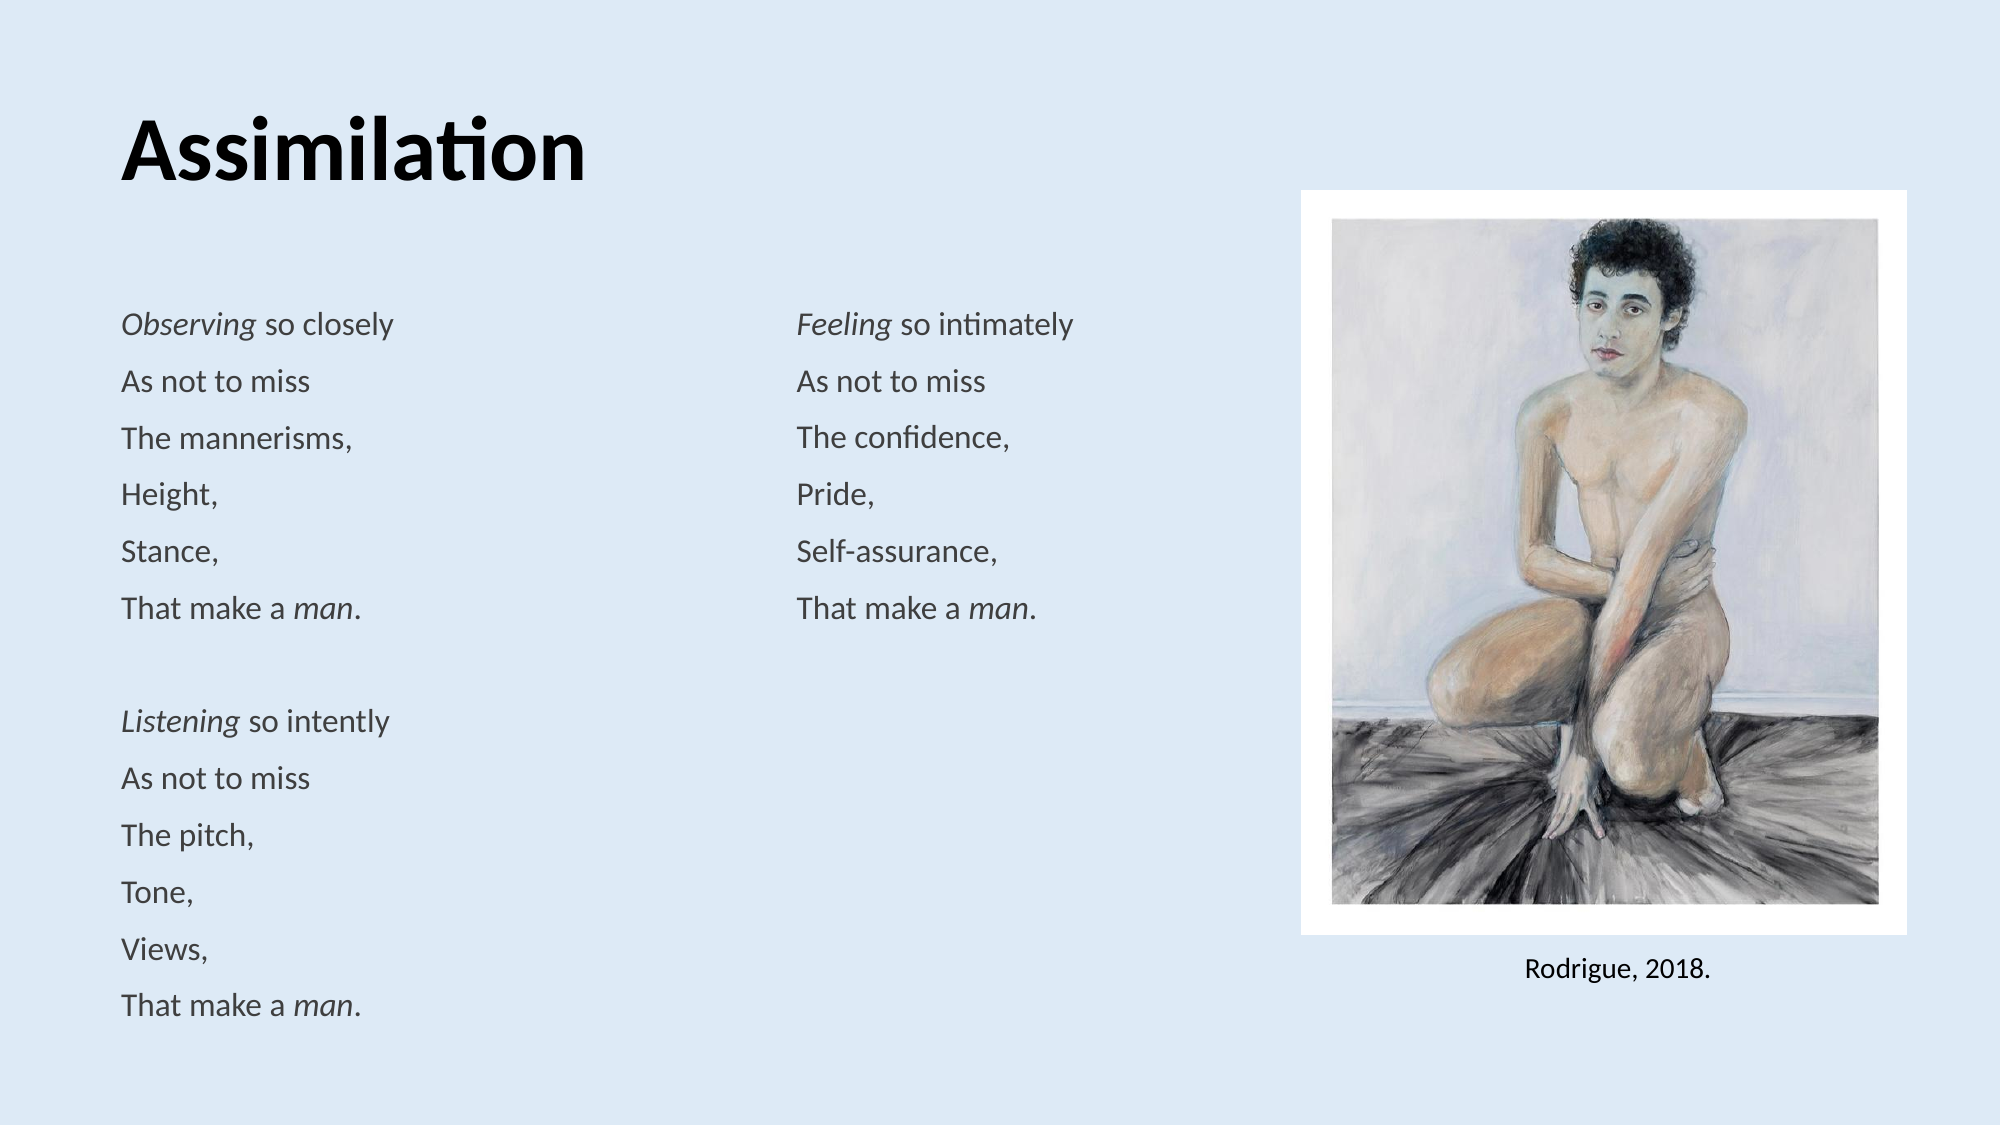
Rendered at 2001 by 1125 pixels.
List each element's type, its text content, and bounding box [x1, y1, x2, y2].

title Assimilation [106, 42, 1832, 260]
text_box Rodrigue, 2018. [1480, 943, 1756, 1000]
picture [1301, 190, 1907, 935]
list Observing so closely As not to miss The mannerisms, Height, Stance, That make a man. Listening so intently As not to miss The pitch, Tone, Views, That make a man. [106, 299, 781, 1014]
list Feeling so intimately As not to miss The confidence, Pride, Self-assurance, That make a man. [781, 299, 1632, 1014]
